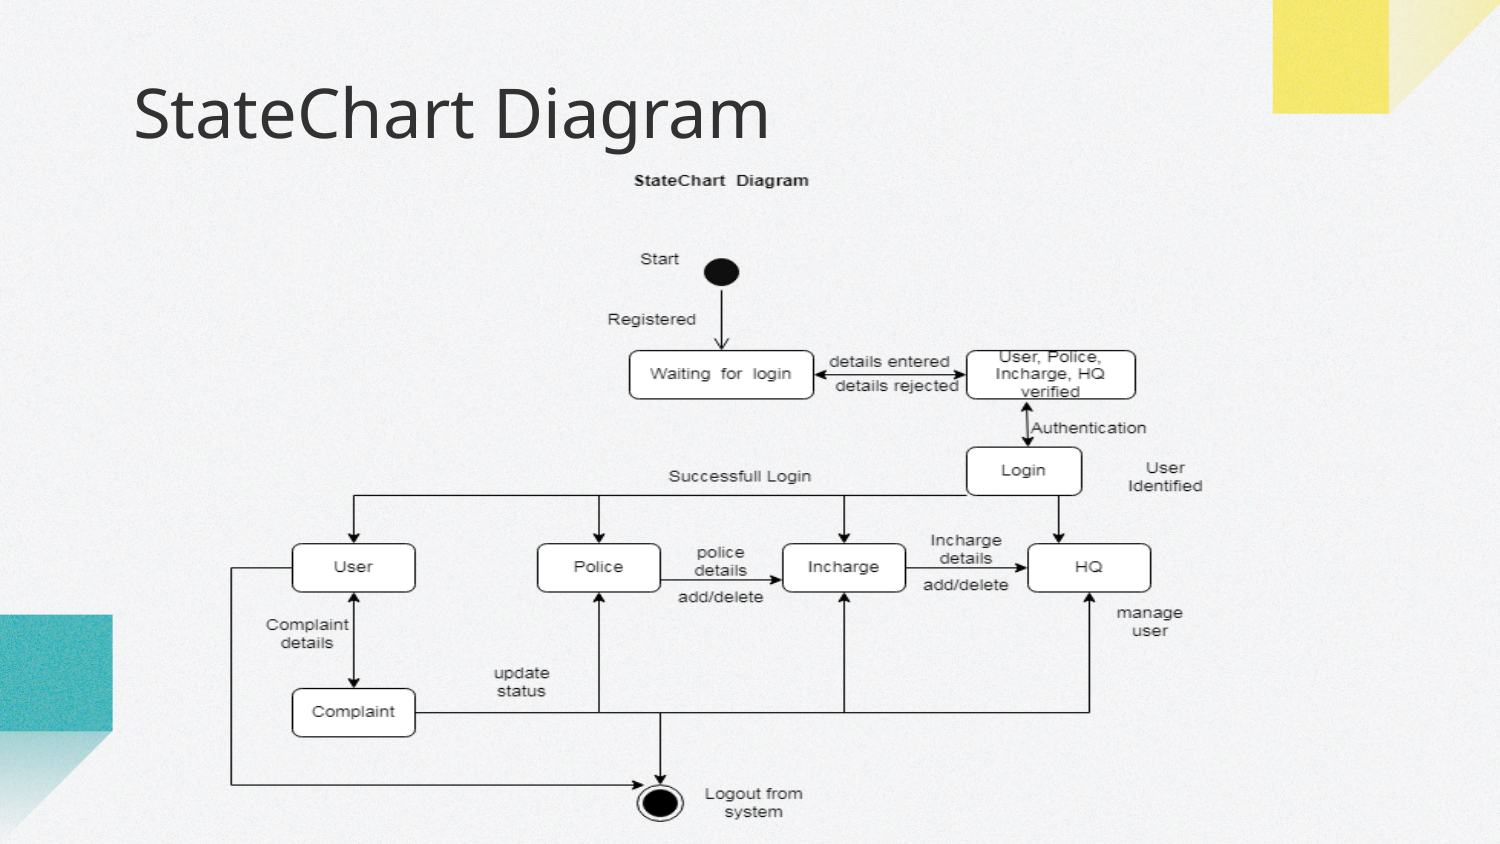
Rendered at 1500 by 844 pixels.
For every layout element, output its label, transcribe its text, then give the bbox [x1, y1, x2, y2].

title StateChart Diagram [118, 63, 1159, 158]
picture [0, 0, 1500, 844]
